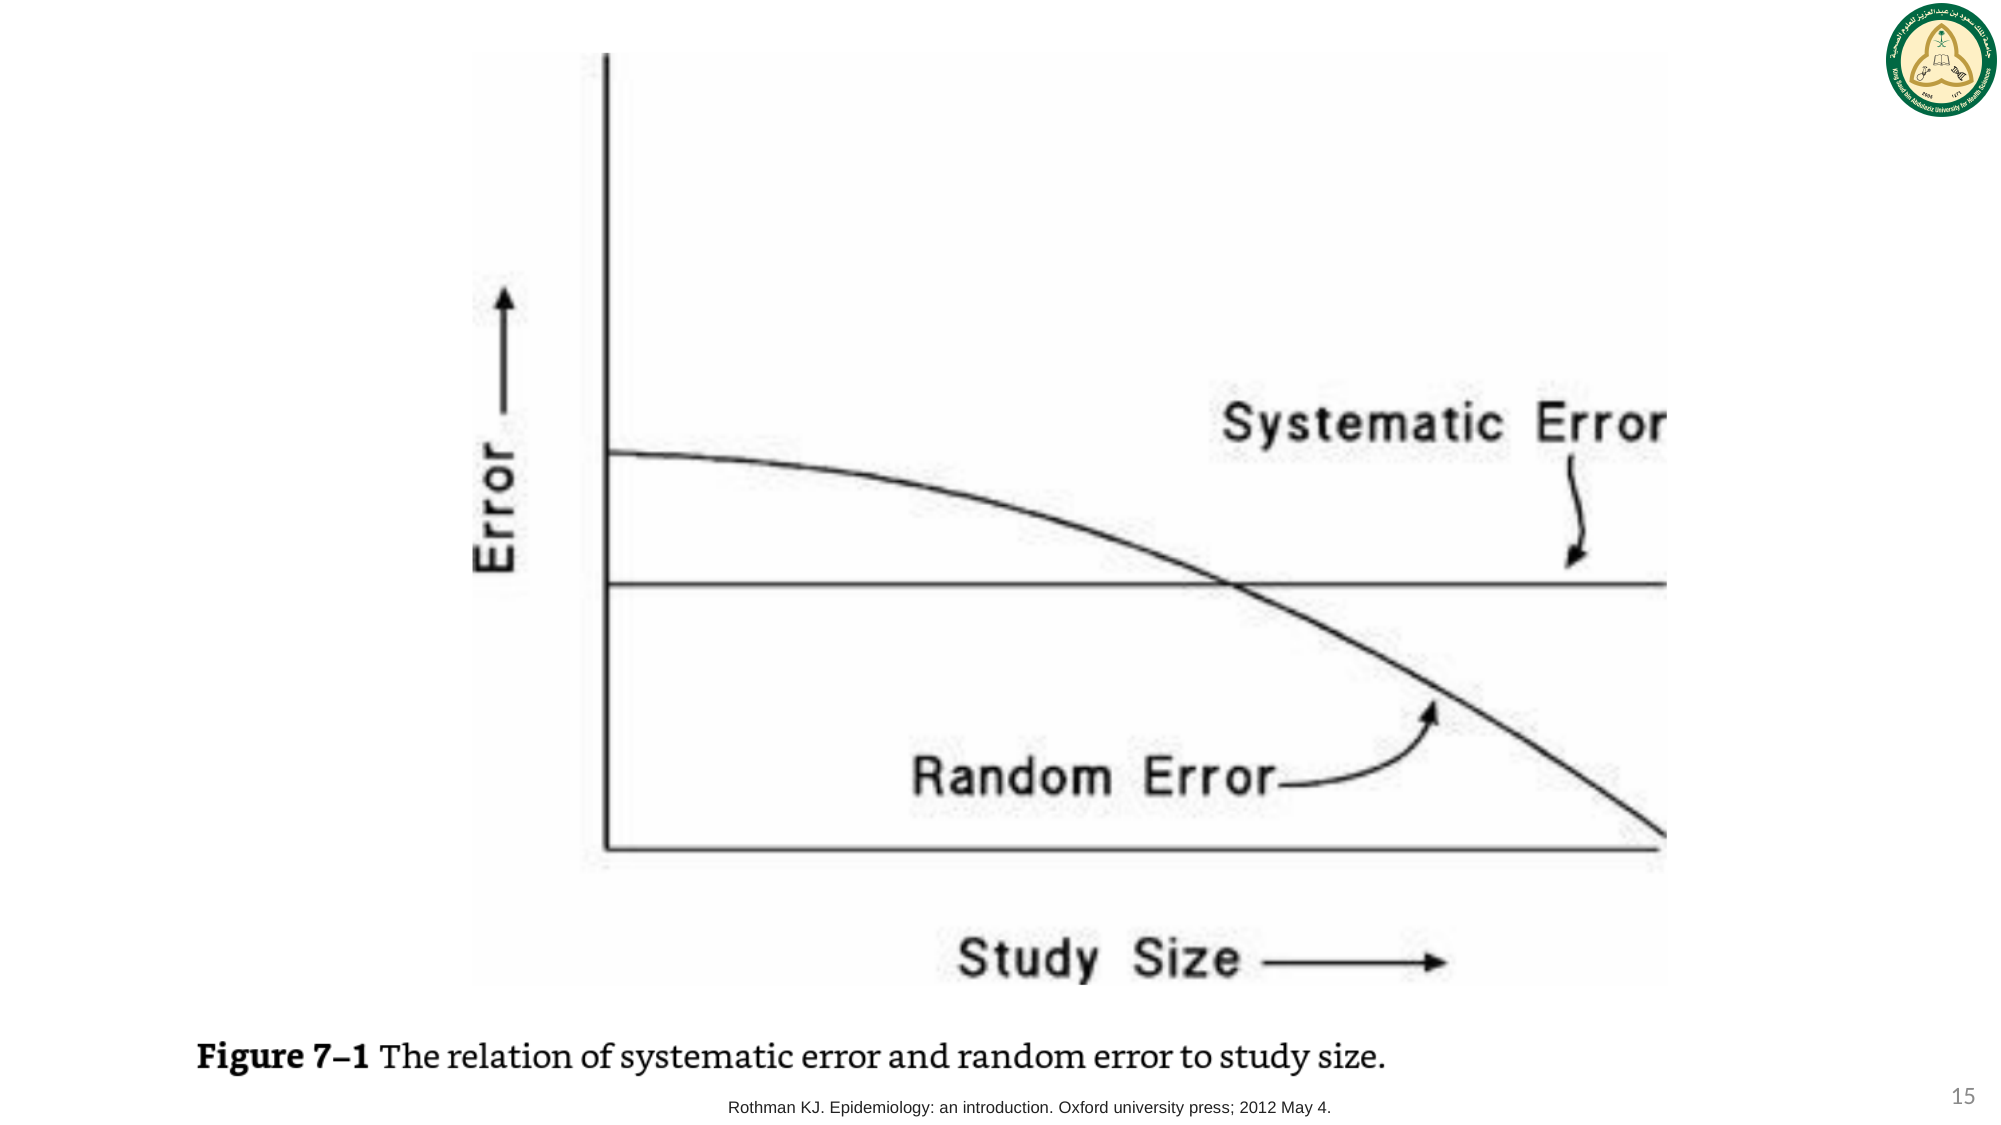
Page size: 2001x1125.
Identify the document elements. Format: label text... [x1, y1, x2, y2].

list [147, 29, 1852, 1095]
slide_number 15 [1541, 1065, 1991, 1125]
picture [1886, 3, 1997, 117]
text_box Rothman KJ. Epidemiology: an introduction. Oxford university press; 2012 May 4. [530, 1095, 1531, 1125]
